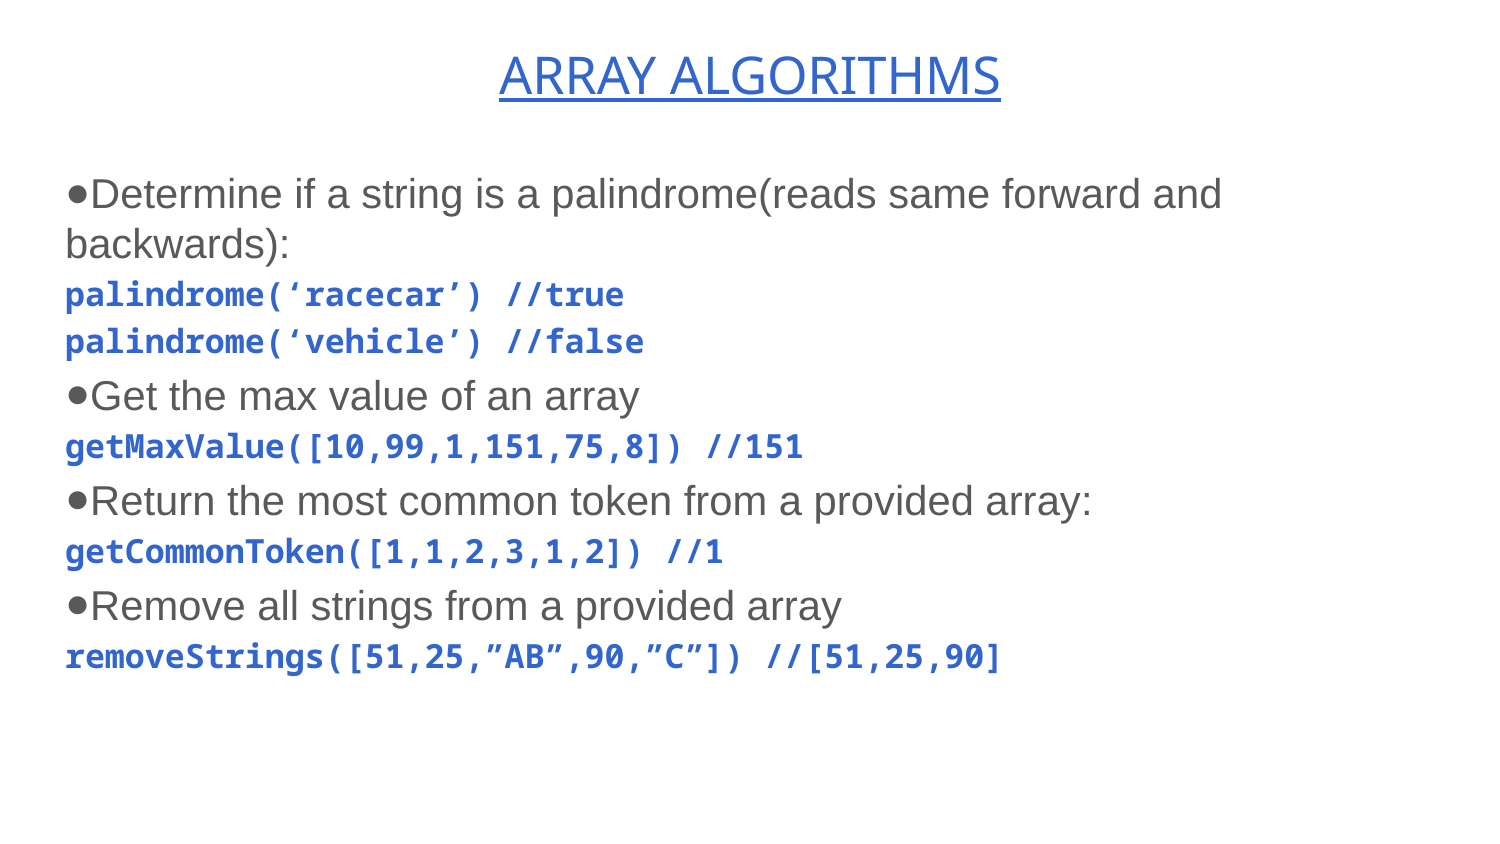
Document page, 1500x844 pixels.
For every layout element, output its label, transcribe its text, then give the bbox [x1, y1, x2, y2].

subtitle Determine if a string is a palindrome(reads same forward and backwards): palindrome(‘racecar’) //true palindrome(‘vehicle’) //false Get the max value of an array getMaxValue([10,99,1,151,75,8]) //151 Return the most common token from a provided array: getCommonToken([1,1,2,3,1,2]) //1 Remove all strings from a provided array removeStrings([51,25,”AB”,90,”C”]) //[51,25,90] [50, 159, 1463, 810]
title ARRAY ALGORITHMS [0, 37, 1500, 110]
